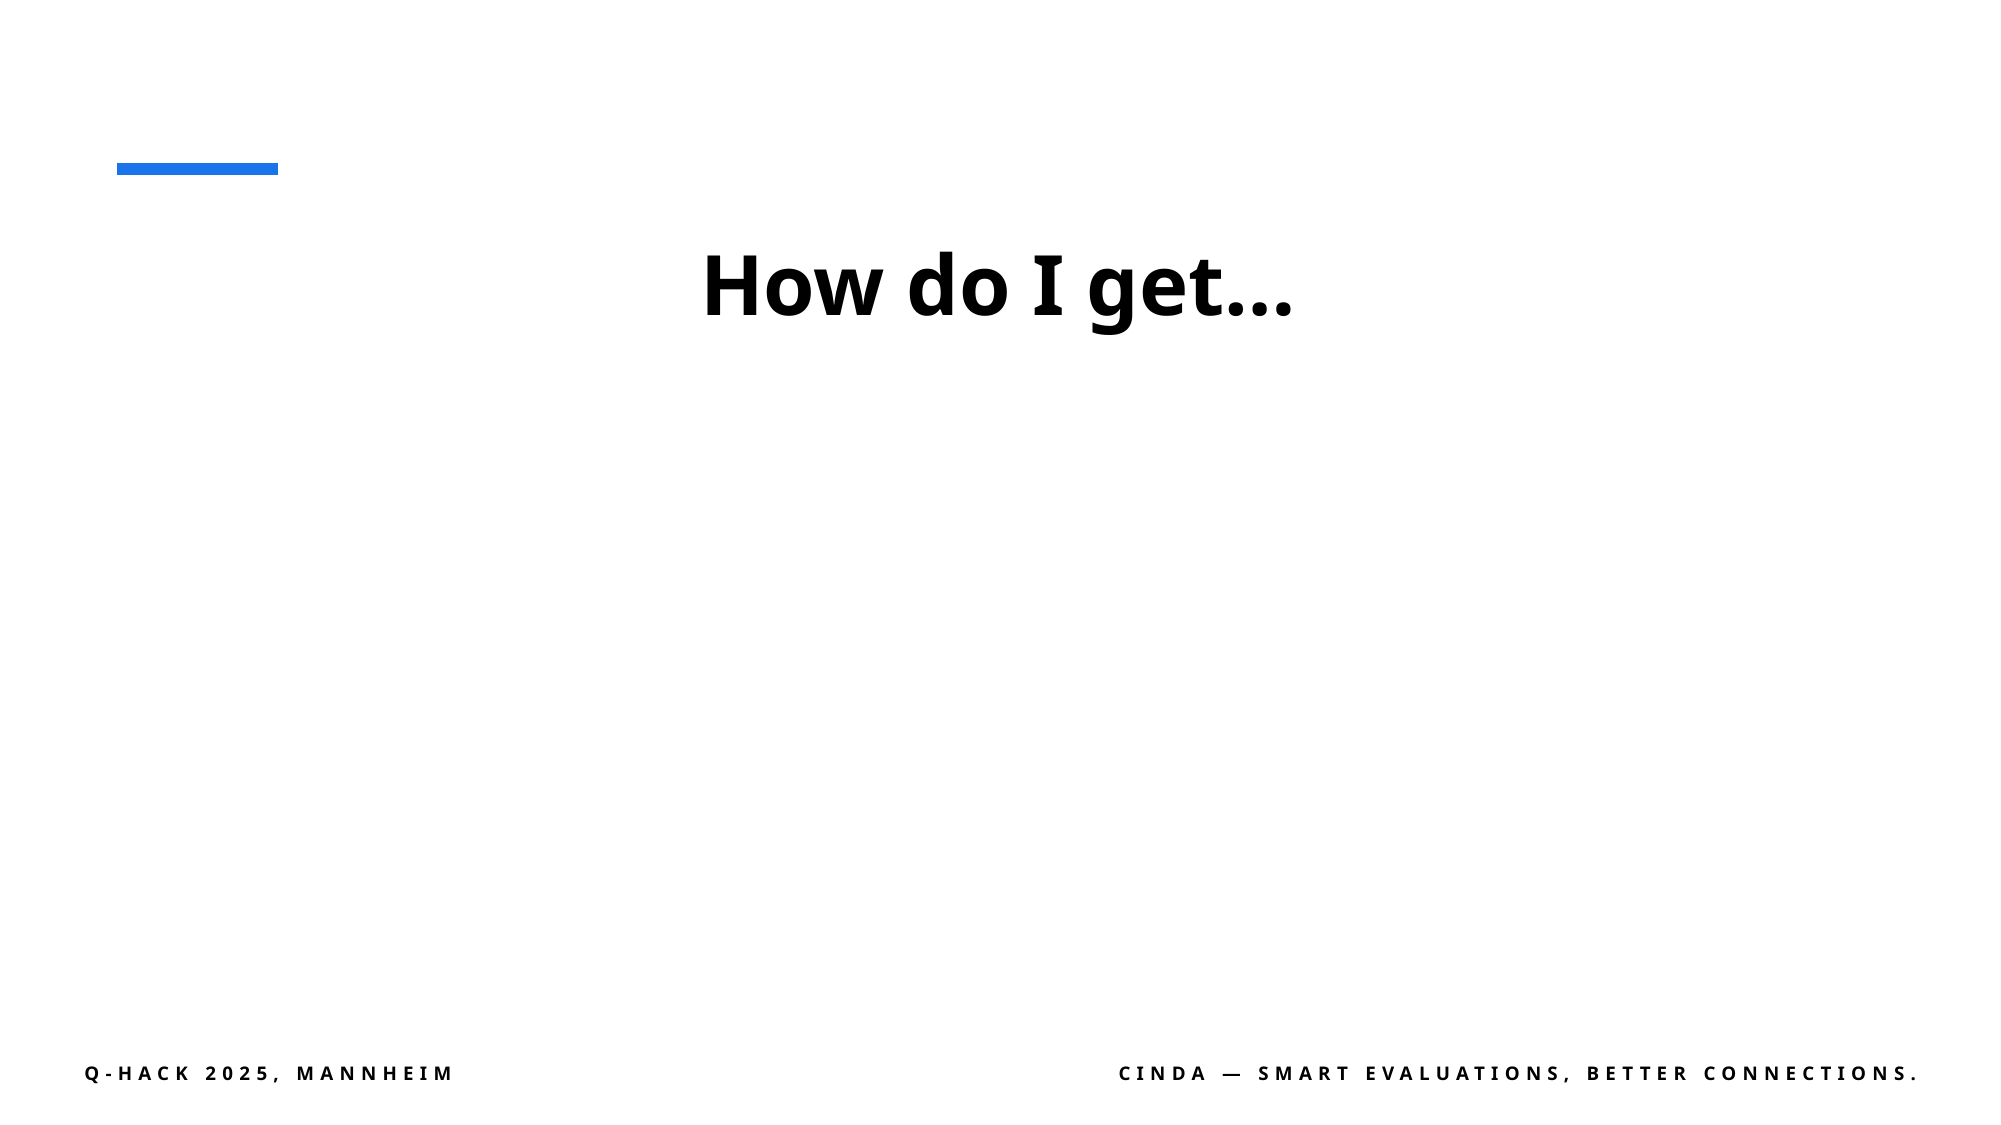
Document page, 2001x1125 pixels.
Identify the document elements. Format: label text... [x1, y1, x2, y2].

text_box Q-hack 2025, mannheim [69, 1042, 940, 1103]
footer cinda — smart evaluations, better connections. [1060, 1042, 1931, 1103]
title How do I get… [105, 224, 1892, 405]
